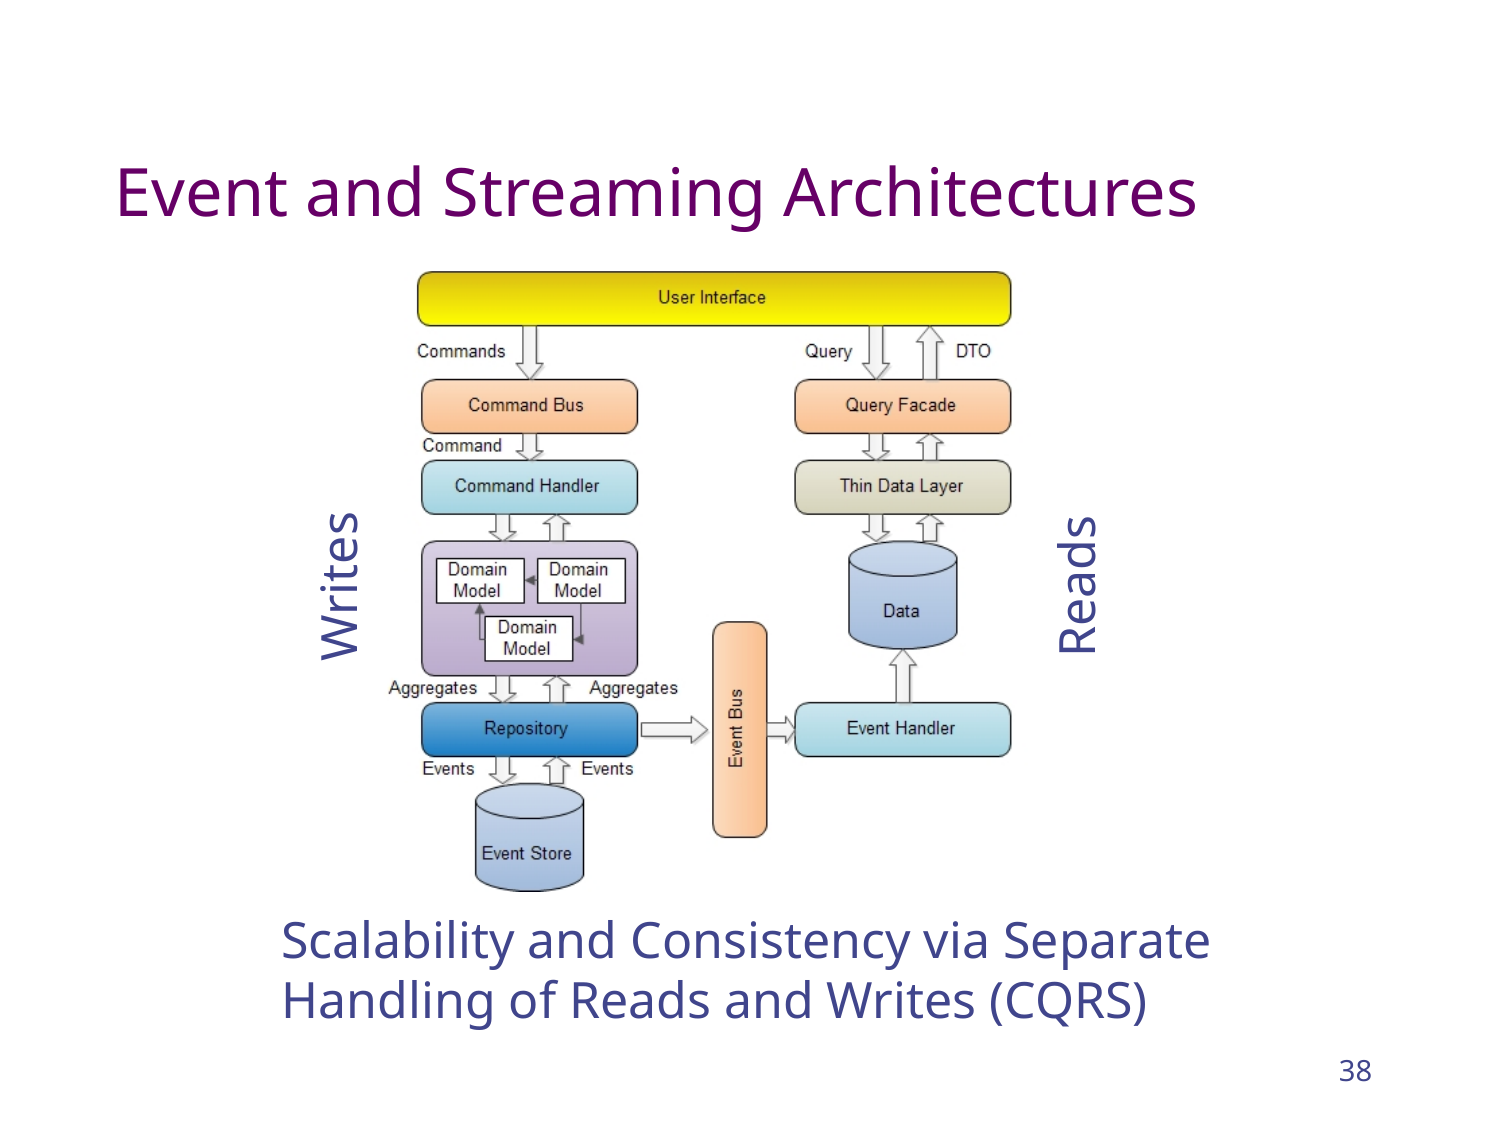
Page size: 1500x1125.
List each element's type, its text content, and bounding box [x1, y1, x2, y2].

text_box Writes [299, 497, 357, 677]
text_box Scalability and Consistency via Separate Handling of Reads and Writes (CQRS) [266, 901, 1228, 1036]
title Event and Streaming Architectures [99, 50, 1375, 238]
picture [362, 269, 1052, 893]
text_box Reads [1055, 501, 1114, 673]
slide_number 38 [1074, 1025, 1388, 1100]
